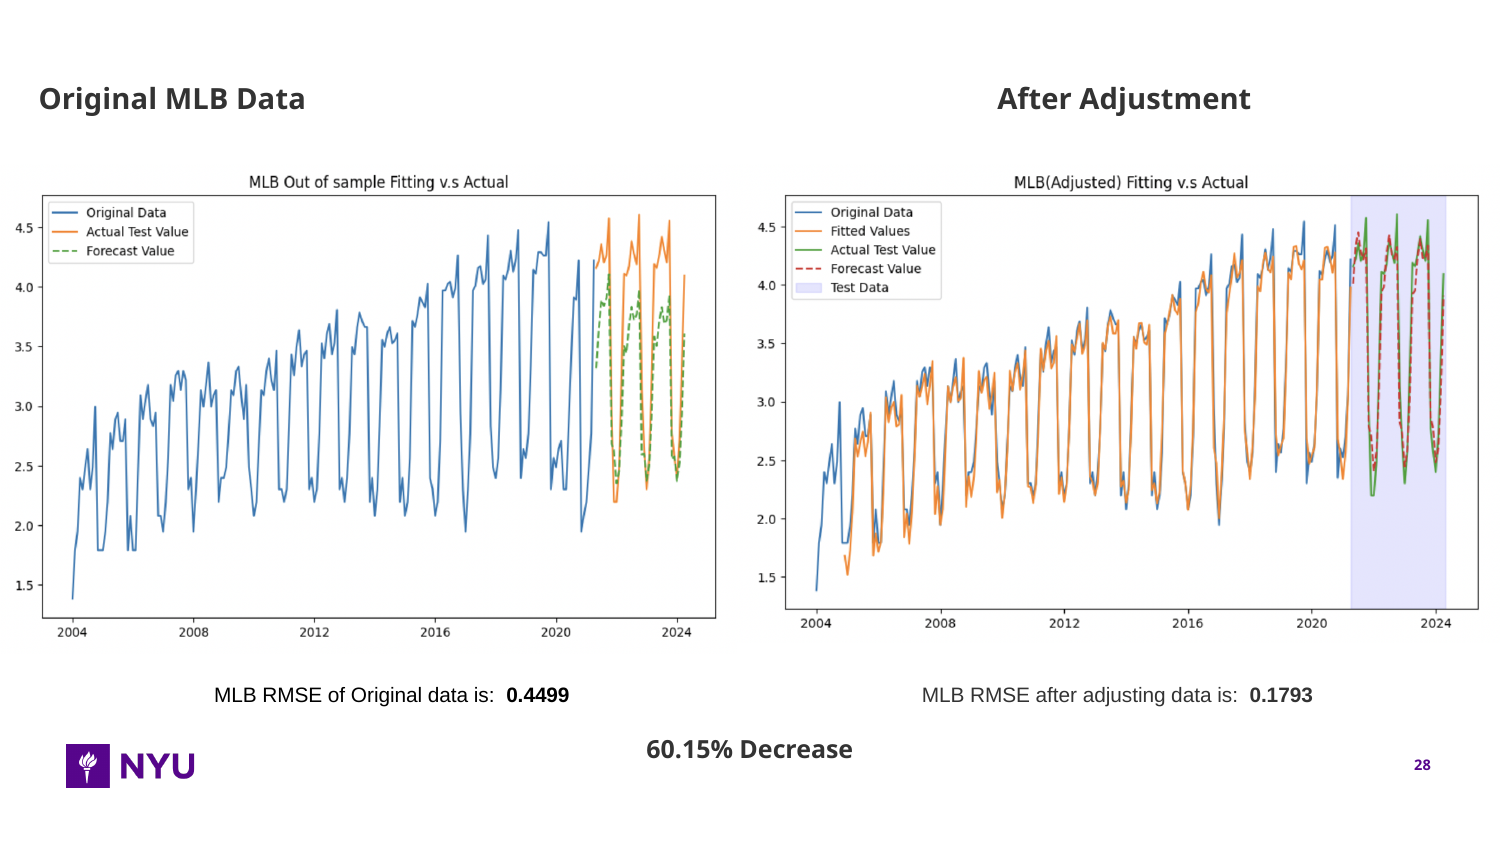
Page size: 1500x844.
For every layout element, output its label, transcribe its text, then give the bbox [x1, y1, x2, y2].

text_box 60.15% Decrease [585, 718, 915, 775]
title After Adjustment [982, 30, 1360, 131]
picture [0, 164, 1500, 654]
text_box MLB RMSE of Original data is: 0.4499 [109, 666, 674, 719]
title Original MLB Data [23, 30, 761, 131]
text_box MLB RMSE after adjusting data is: 0.1793 [789, 666, 1446, 719]
picture [66, 744, 195, 788]
